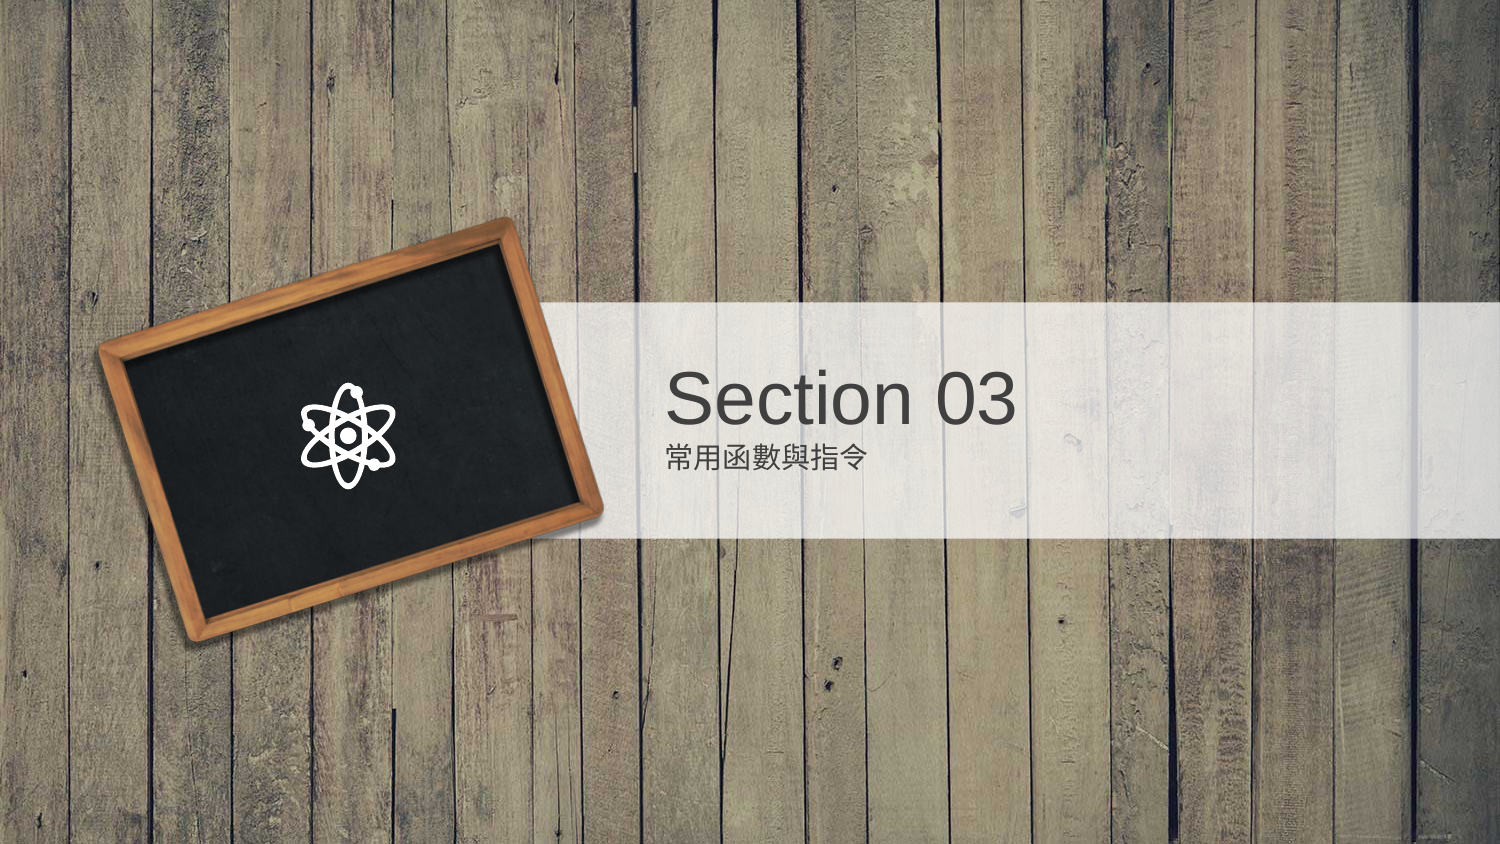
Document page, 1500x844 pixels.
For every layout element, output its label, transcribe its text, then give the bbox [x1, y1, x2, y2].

picture [0, 0, 1500, 844]
list Section 03 [649, 355, 1500, 432]
text_box [299, 380, 398, 492]
list 常用函數與指令 [649, 432, 1500, 481]
